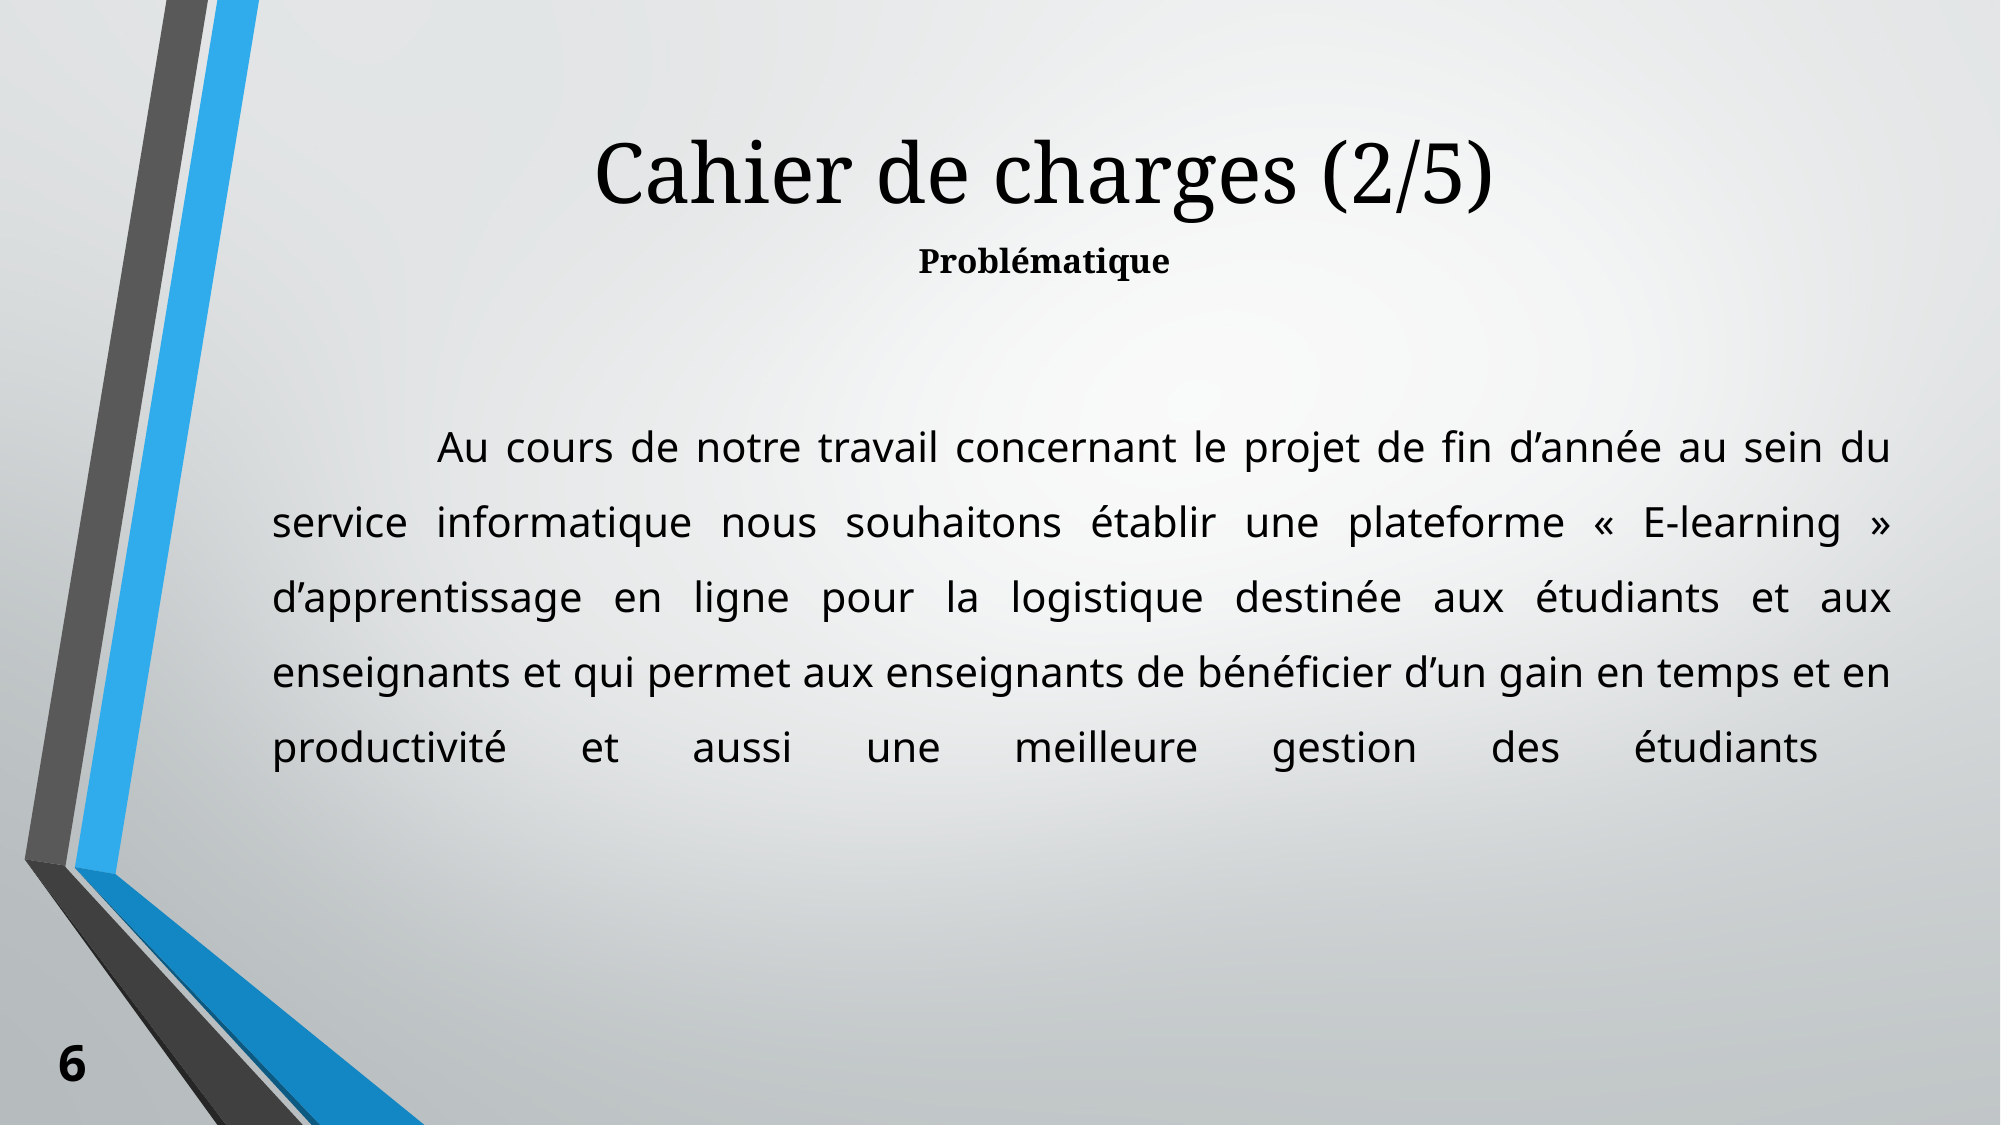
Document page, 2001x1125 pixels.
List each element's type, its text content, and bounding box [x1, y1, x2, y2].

slide_number 6 [0, 1023, 145, 1108]
text_box Au cours de notre travail concernant le projet de fin d’année au sein du service informatique nous souhaitons établir une plateforme « E-learning » d’apprentissage en ligne pour la logistique destinée aux étudiants et aux enseignants et qui permet aux enseignants de bénéficier d’un gain en temps et en productivité et aussi une meilleure gestion des étudiants [182, 317, 1907, 763]
text_box Cahier de charges (2/5) Problématique [558, 62, 1531, 191]
